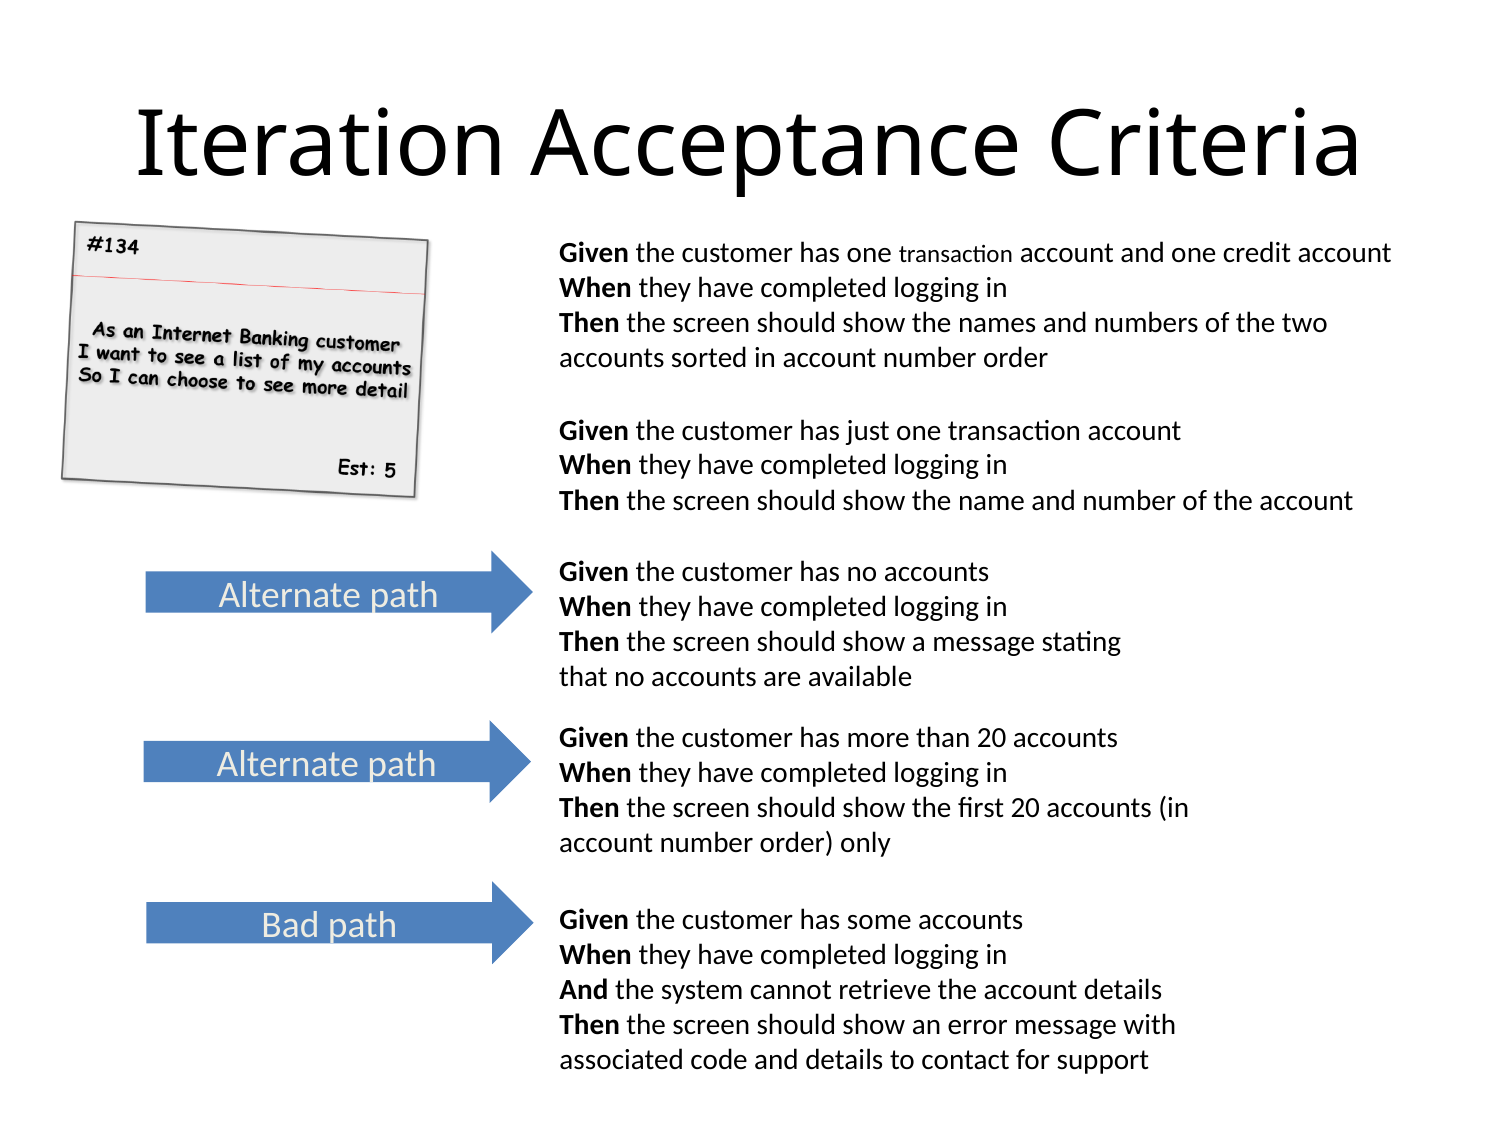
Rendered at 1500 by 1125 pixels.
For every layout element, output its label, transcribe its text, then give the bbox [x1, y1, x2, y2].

text_box Given the customer has one transaction account and one credit account When they have completed logging in Then the screen should show the names and numbers of the two accounts sorted in account number order [544, 226, 1432, 381]
text_box Given the customer has more than 20 accounts When they have completed logging in Then the screen should show the first 20 accounts (in account number order) only [544, 710, 1211, 866]
text_box Bad path [144, 879, 536, 967]
text_box Alternate path [143, 548, 535, 636]
text_box Given the customer has just one transaction account When they have completed logging in Then the screen should show the name and number of the account [544, 403, 1463, 524]
text_box Given the customer has no accounts When they have completed logging in Then the screen should show a message stating that no accounts are available [544, 545, 1176, 700]
picture [58, 218, 435, 504]
text_box Alternate path [141, 718, 534, 805]
text_box Given the customer has some accounts When they have completed logging in And the system cannot retrieve the account details Then the screen should show an error message with associated code and details to contact for support [544, 892, 1315, 1083]
title Iteration Acceptance Criteria [75, 45, 1425, 233]
